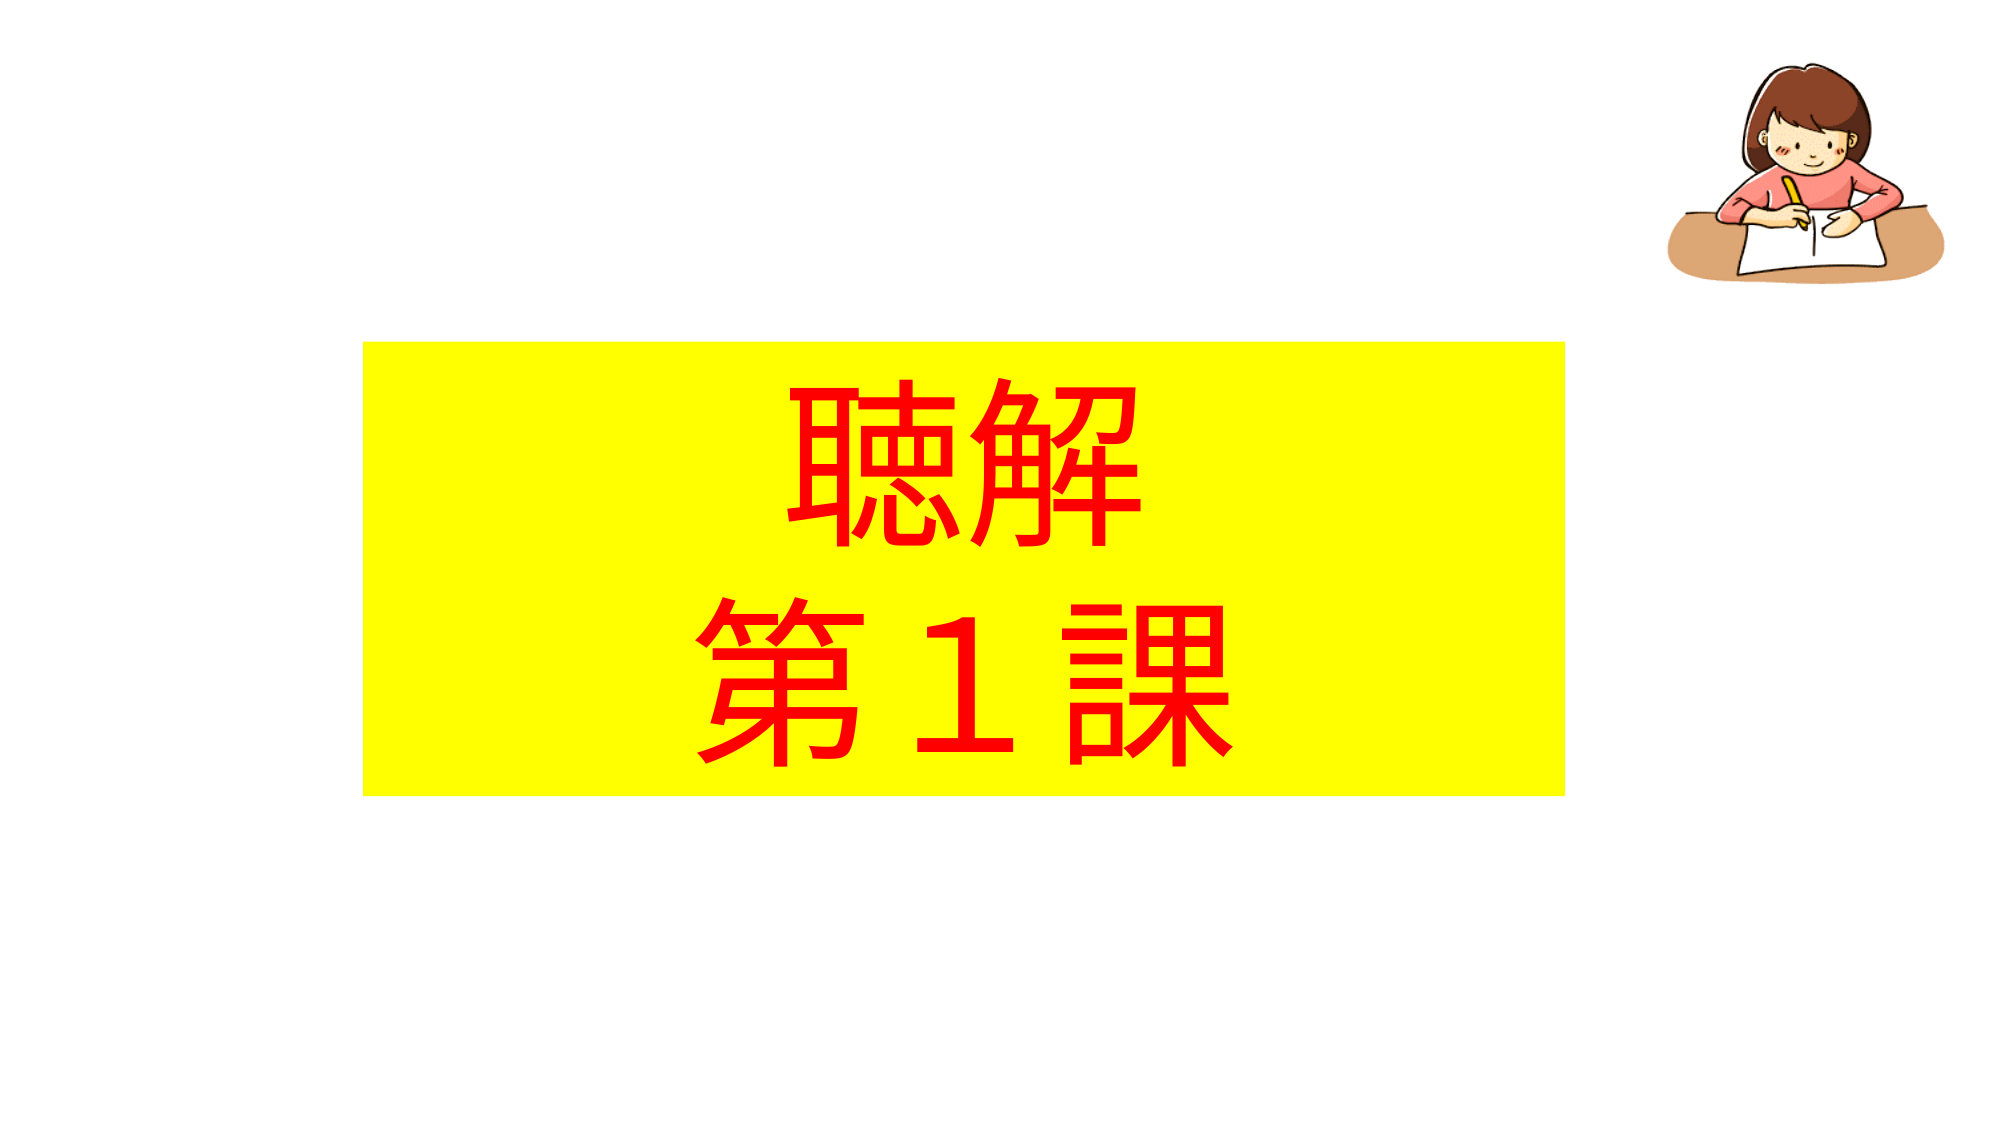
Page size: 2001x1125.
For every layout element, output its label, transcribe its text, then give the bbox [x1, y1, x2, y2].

picture [1635, 55, 1980, 298]
text_box 聴解 第１課 [363, 341, 1566, 797]
